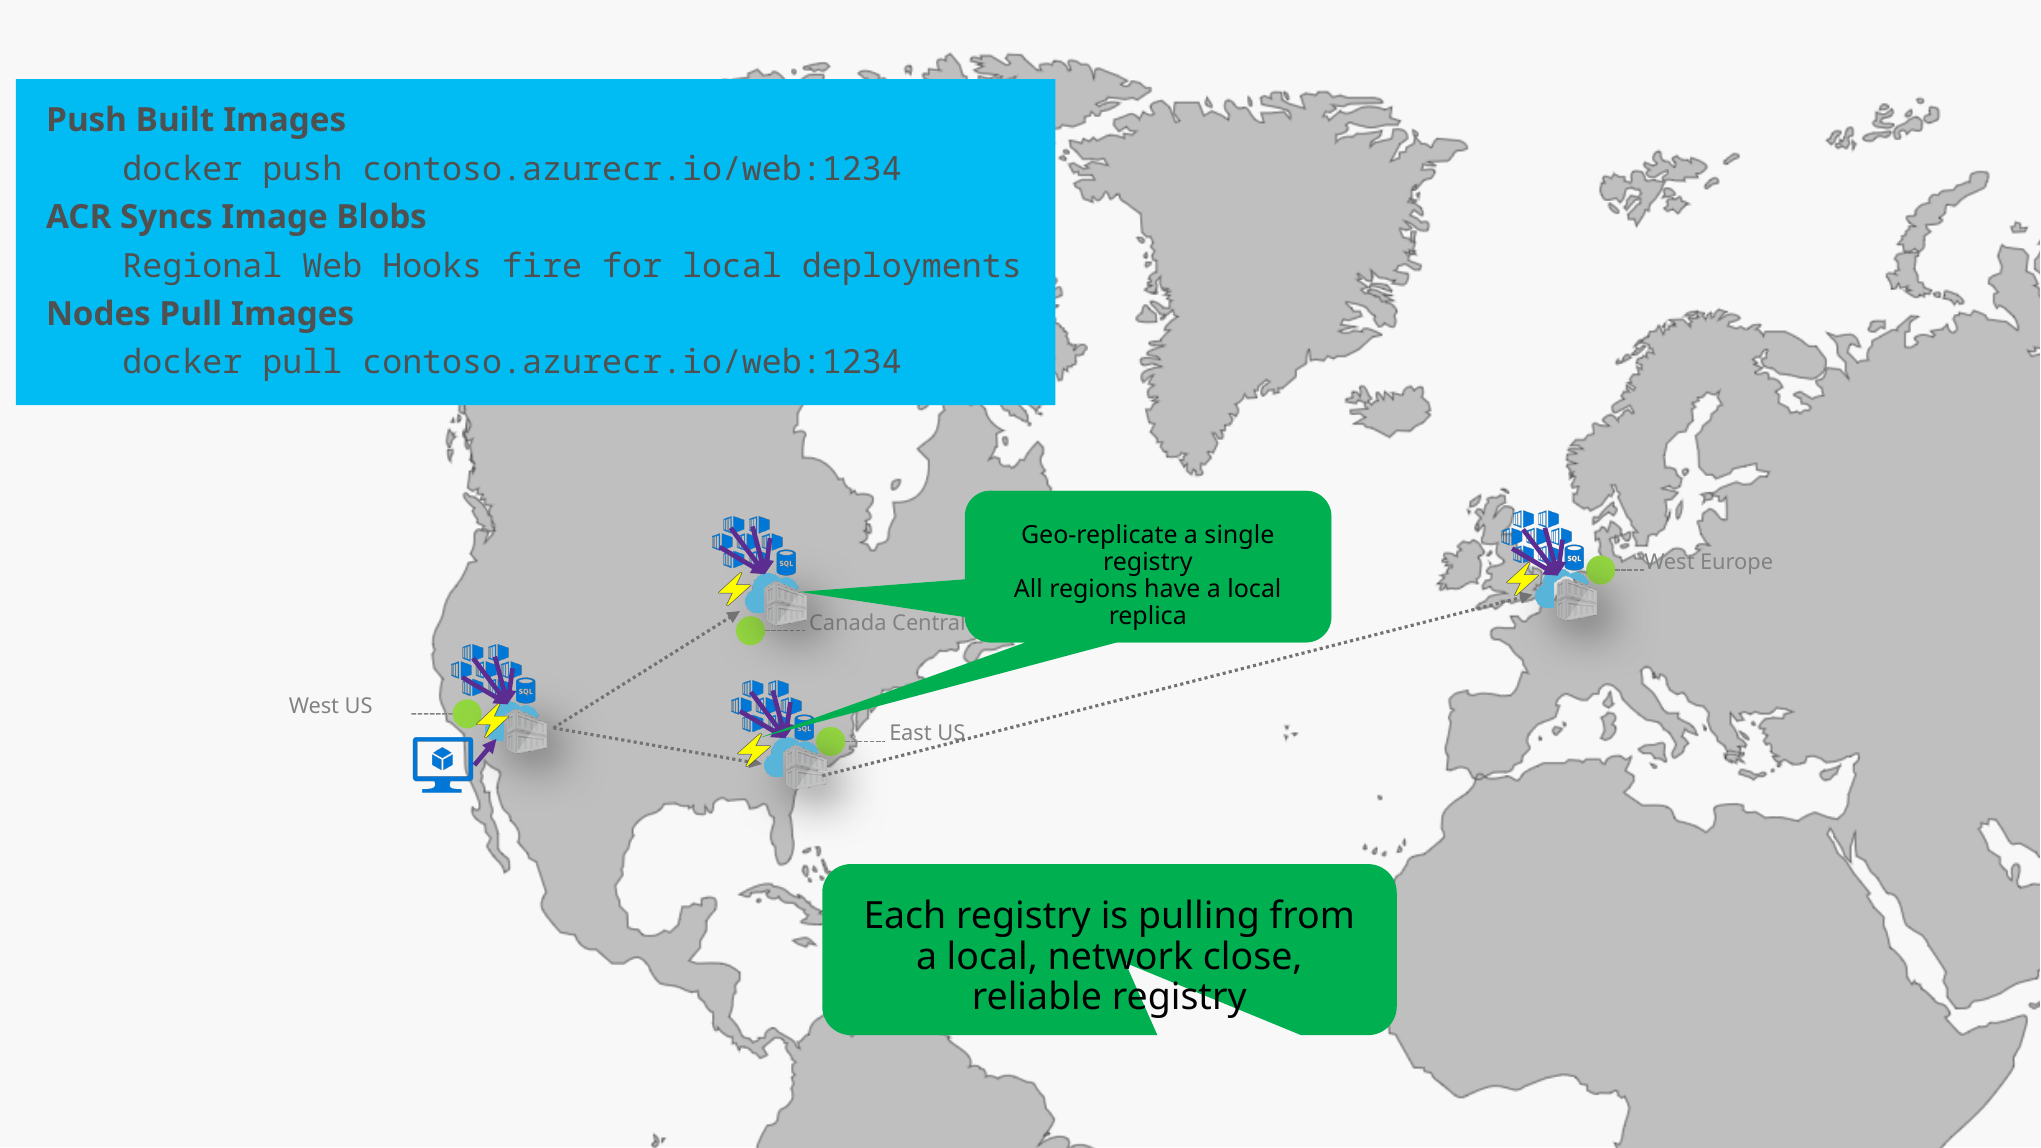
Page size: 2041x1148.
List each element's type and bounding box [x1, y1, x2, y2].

text_box [494, 656, 508, 676]
text_box [785, 701, 791, 739]
picture [0, 0, 2041, 1148]
text_box [822, 594, 1533, 777]
text_box [1557, 539, 1563, 576]
text_box [741, 710, 786, 739]
text_box [752, 526, 766, 546]
text_box [472, 657, 494, 676]
text_box [553, 727, 763, 765]
text_box [1585, 550, 1851, 585]
text_box [553, 610, 741, 729]
text_box [730, 527, 752, 546]
text_box [1522, 529, 1544, 548]
text_box [288, 693, 475, 729]
text_box [750, 691, 772, 710]
text_box [474, 738, 497, 766]
text_box [507, 668, 513, 705]
text_box [461, 676, 509, 705]
text_box [764, 537, 771, 574]
text_box [741, 610, 822, 646]
text_box [772, 690, 786, 710]
text_box [1544, 527, 1558, 548]
text_box [815, 721, 822, 728]
text_box [719, 546, 766, 575]
text_box [1511, 548, 1559, 576]
